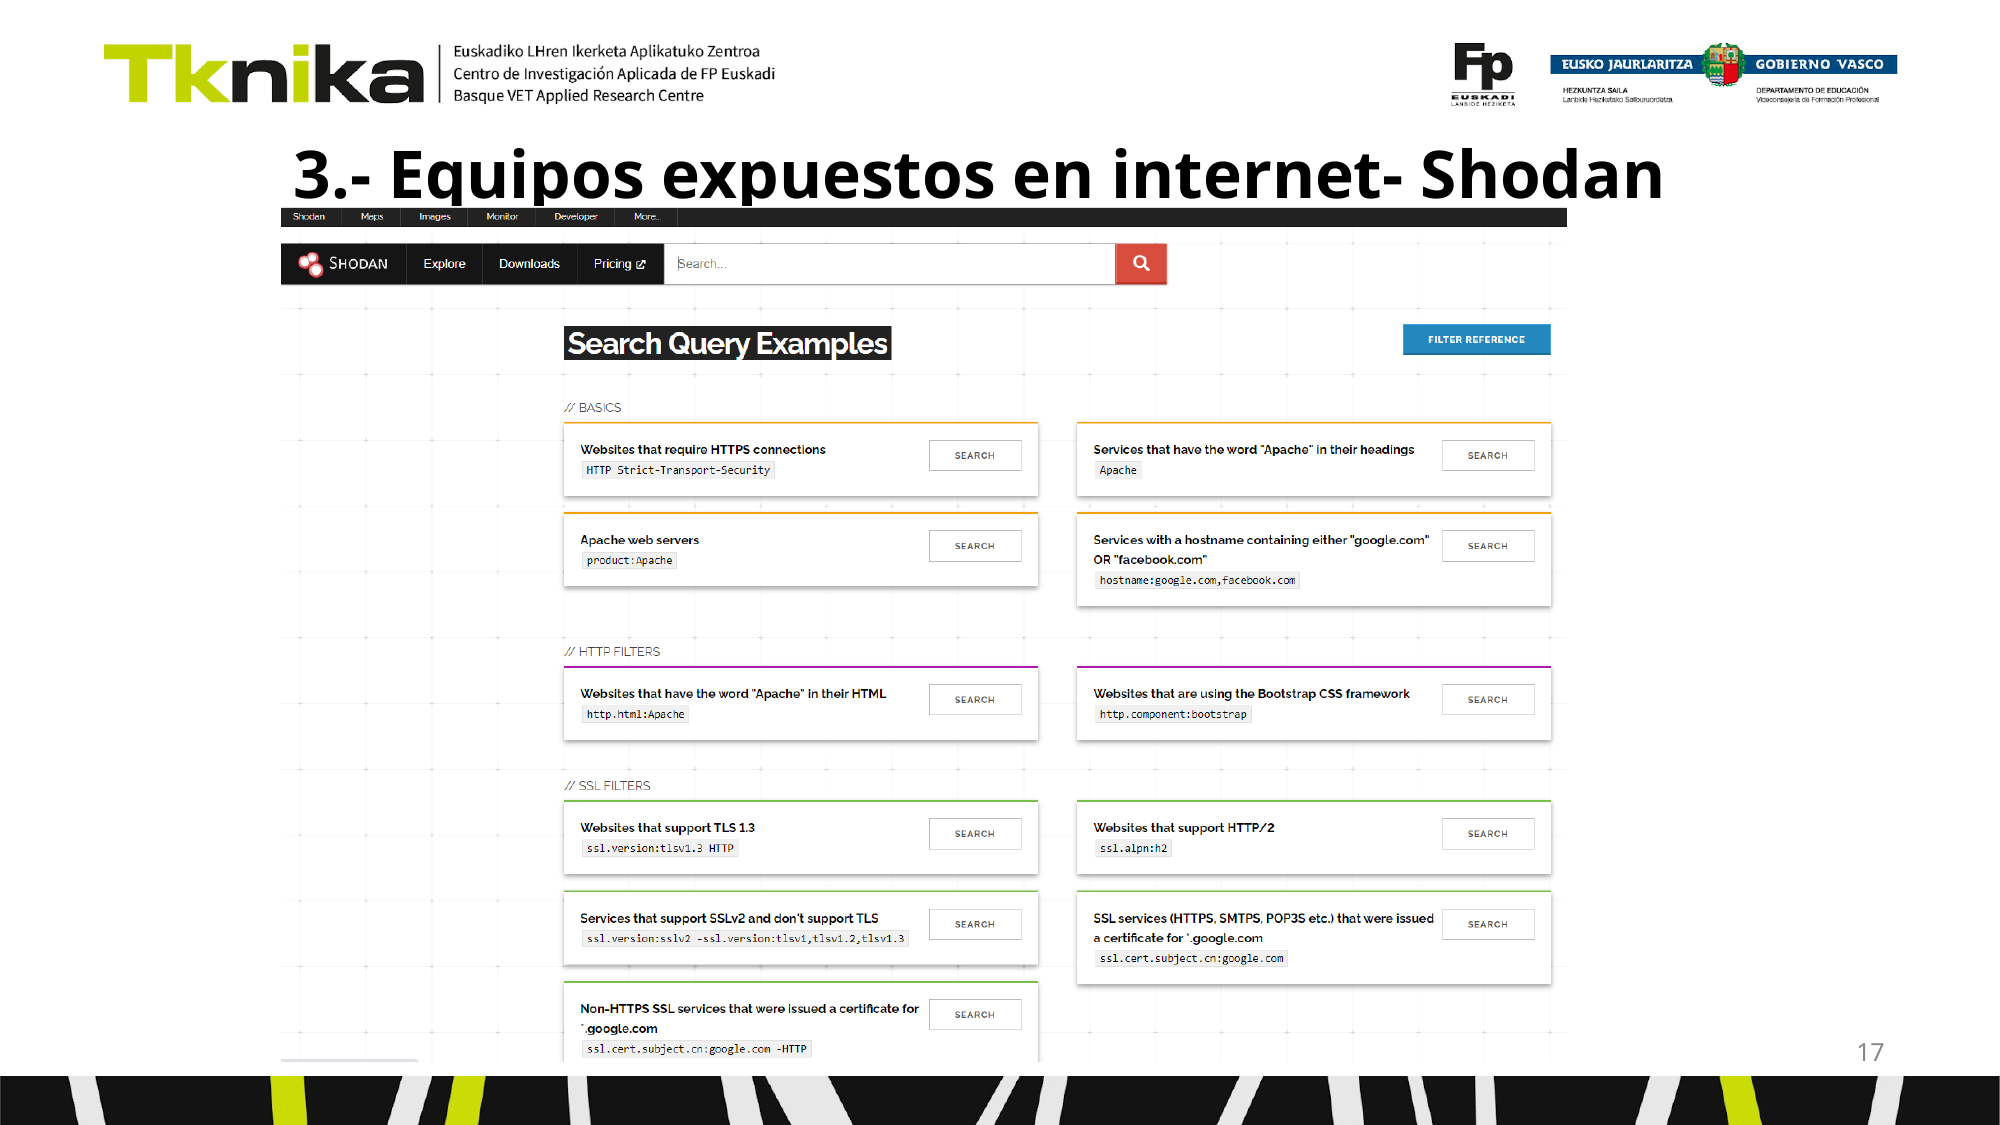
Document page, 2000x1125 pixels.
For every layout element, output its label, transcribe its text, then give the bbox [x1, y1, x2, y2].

picture [281, 206, 1567, 1062]
picture [102, 42, 1898, 106]
slide_number ‹#› [1433, 1023, 1900, 1084]
picture [0, 1076, 2000, 1125]
title 3.- Equipos expuestos en internet- Shodan [41, 125, 1919, 220]
